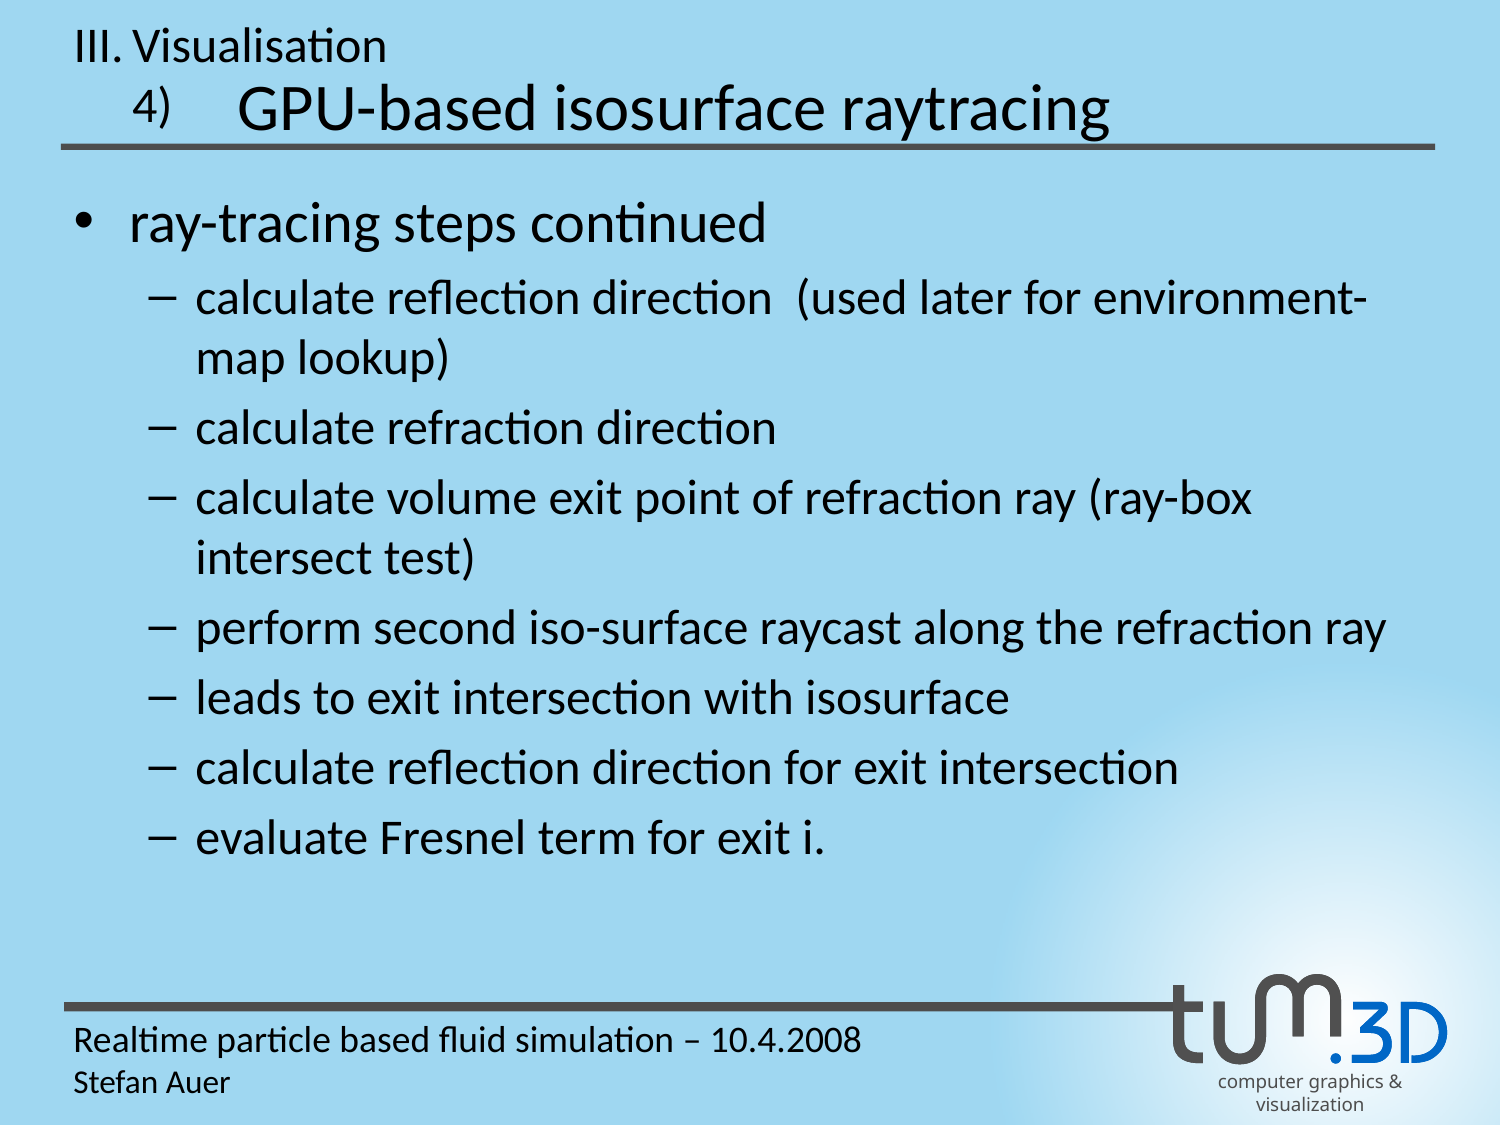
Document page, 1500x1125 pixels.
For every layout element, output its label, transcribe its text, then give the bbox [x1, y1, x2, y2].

picture [0, 0, 1500, 1125]
list Visualisation [117, 5, 1442, 64]
list GPU-based isosurface raytracing [222, 56, 1442, 163]
list III. [58, 5, 117, 88]
list 4) [117, 64, 222, 159]
list ray-tracing steps continued calculate reflection direction (used later for environment-map lookup) calculate refraction direction calculate volume exit point of refraction ray (ray-box intersect test) perform second iso-surface raycast along the refraction ray leads to exit intersection with isosurface calculate reflection direction for exit intersection evaluate Fresnel term for exit i. [58, 176, 1444, 1006]
